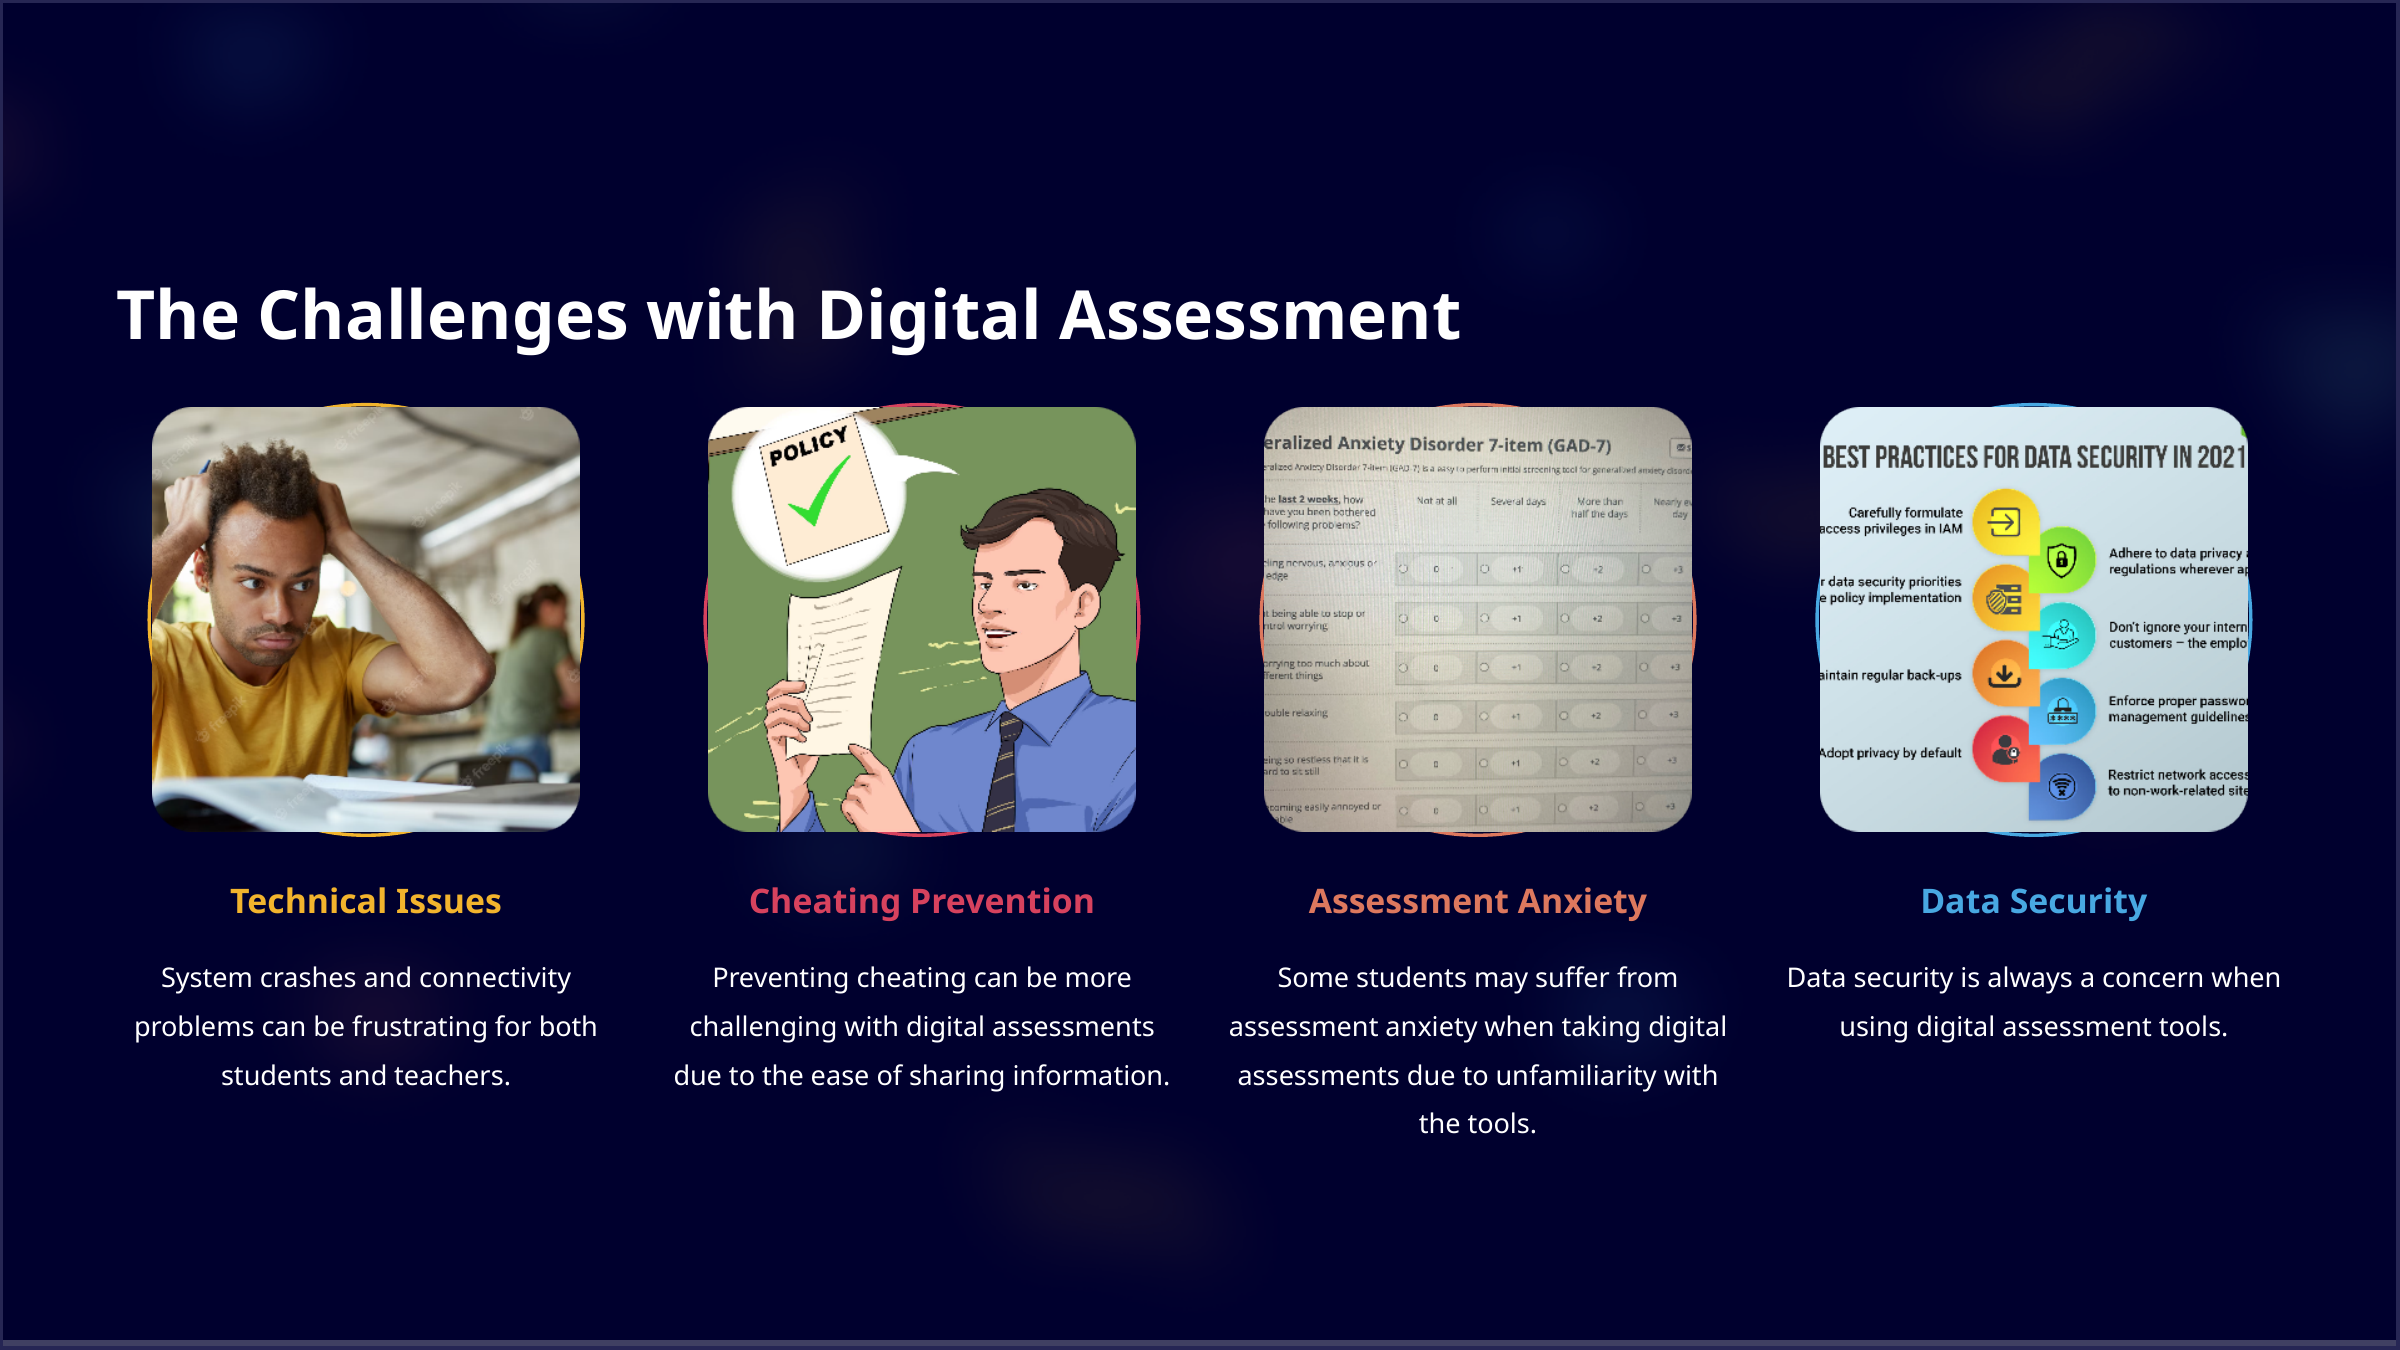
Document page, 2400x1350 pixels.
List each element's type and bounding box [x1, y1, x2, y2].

text_box [0, 1340, 2400, 1350]
picture [0, 0, 2400, 1340]
